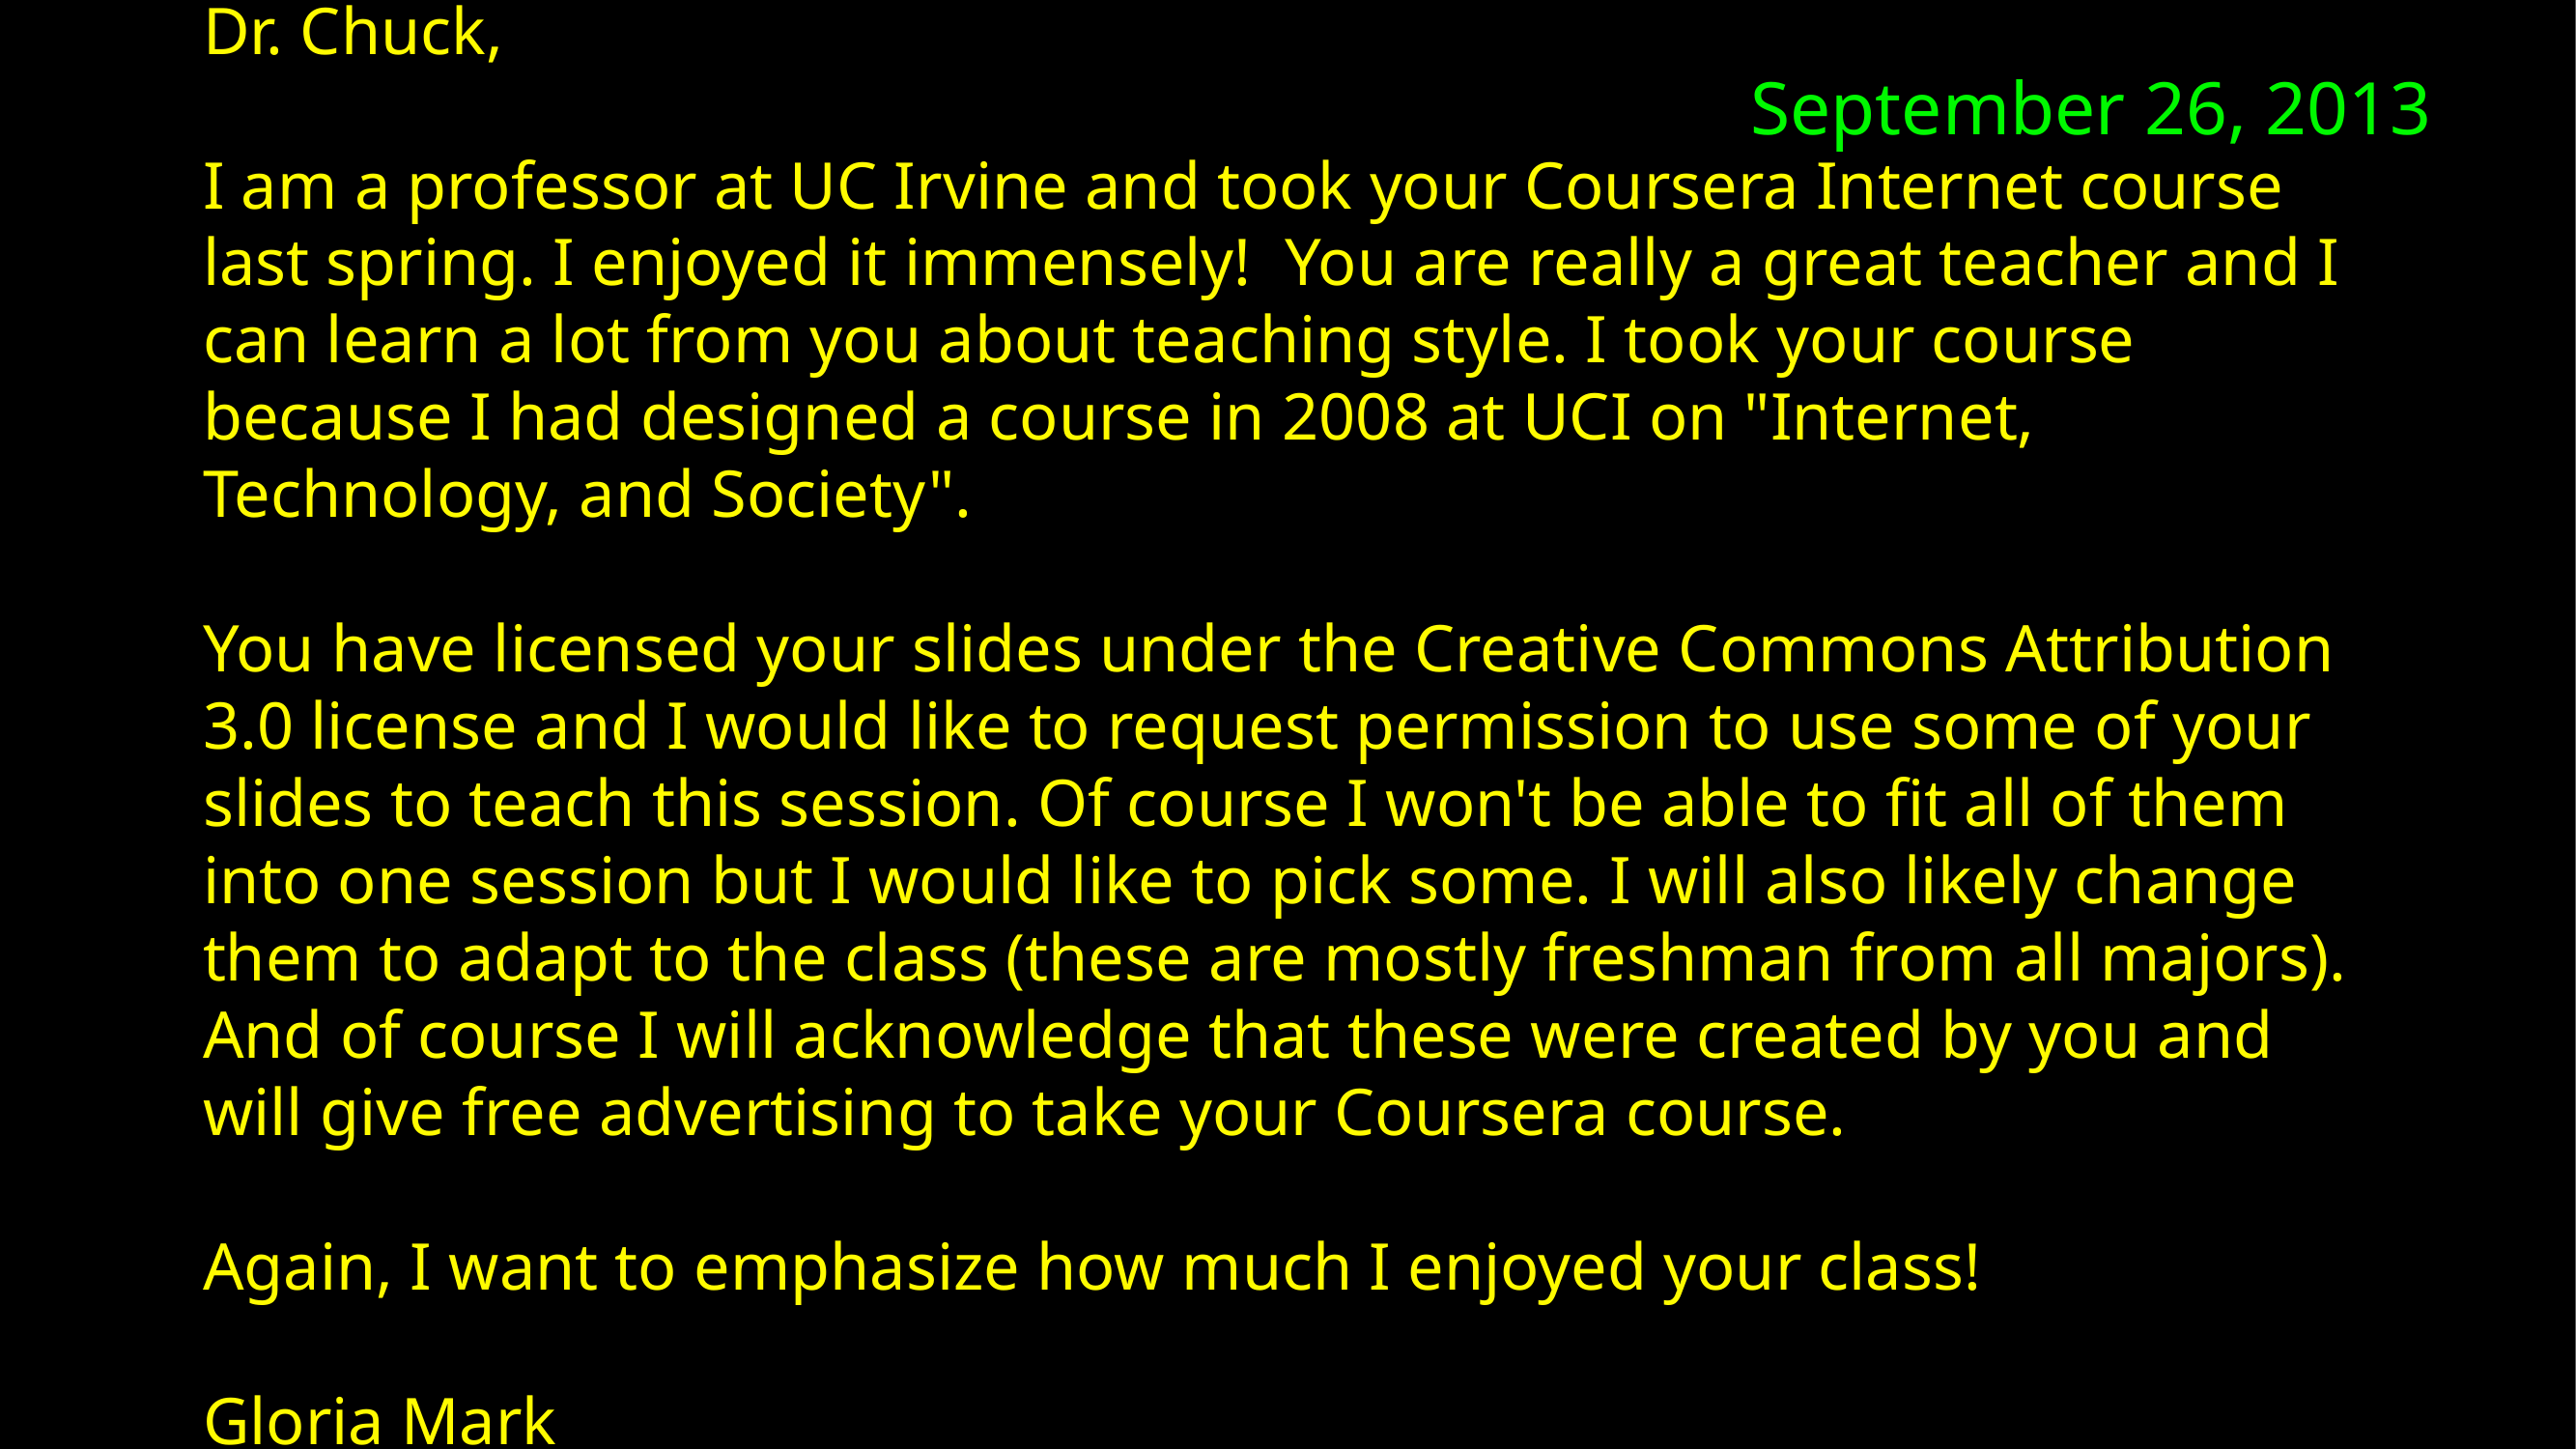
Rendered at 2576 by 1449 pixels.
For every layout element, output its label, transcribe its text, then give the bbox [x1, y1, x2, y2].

text_box September 26, 2013 [1742, 54, 2441, 157]
text_box Dr. Chuck, I am a professor at UC Irvine and took your Coursera Internet course last spring. I enjoyed it immensely! You are really a great teacher and I can learn a lot from you about teaching style. I took your course because I had designed a course in 2008 at UCI on "Internet, Technology, and Society". You have licensed your slides under the Creative Commons Attribution 3.0 license and I would like to request permission to use some of your slides to teach this session. Of course I won't be able to fit all of them into one session but I would like to pick some. I will also likely change them to adapt to the class (these are mostly freshman from all majors). And of course I will acknowledge that these were created by you and will give free advertising to take your Coursera course. Again, I want to emphasize how much I enjoyed your class! Gloria Mark [194, 0, 2381, 1449]
